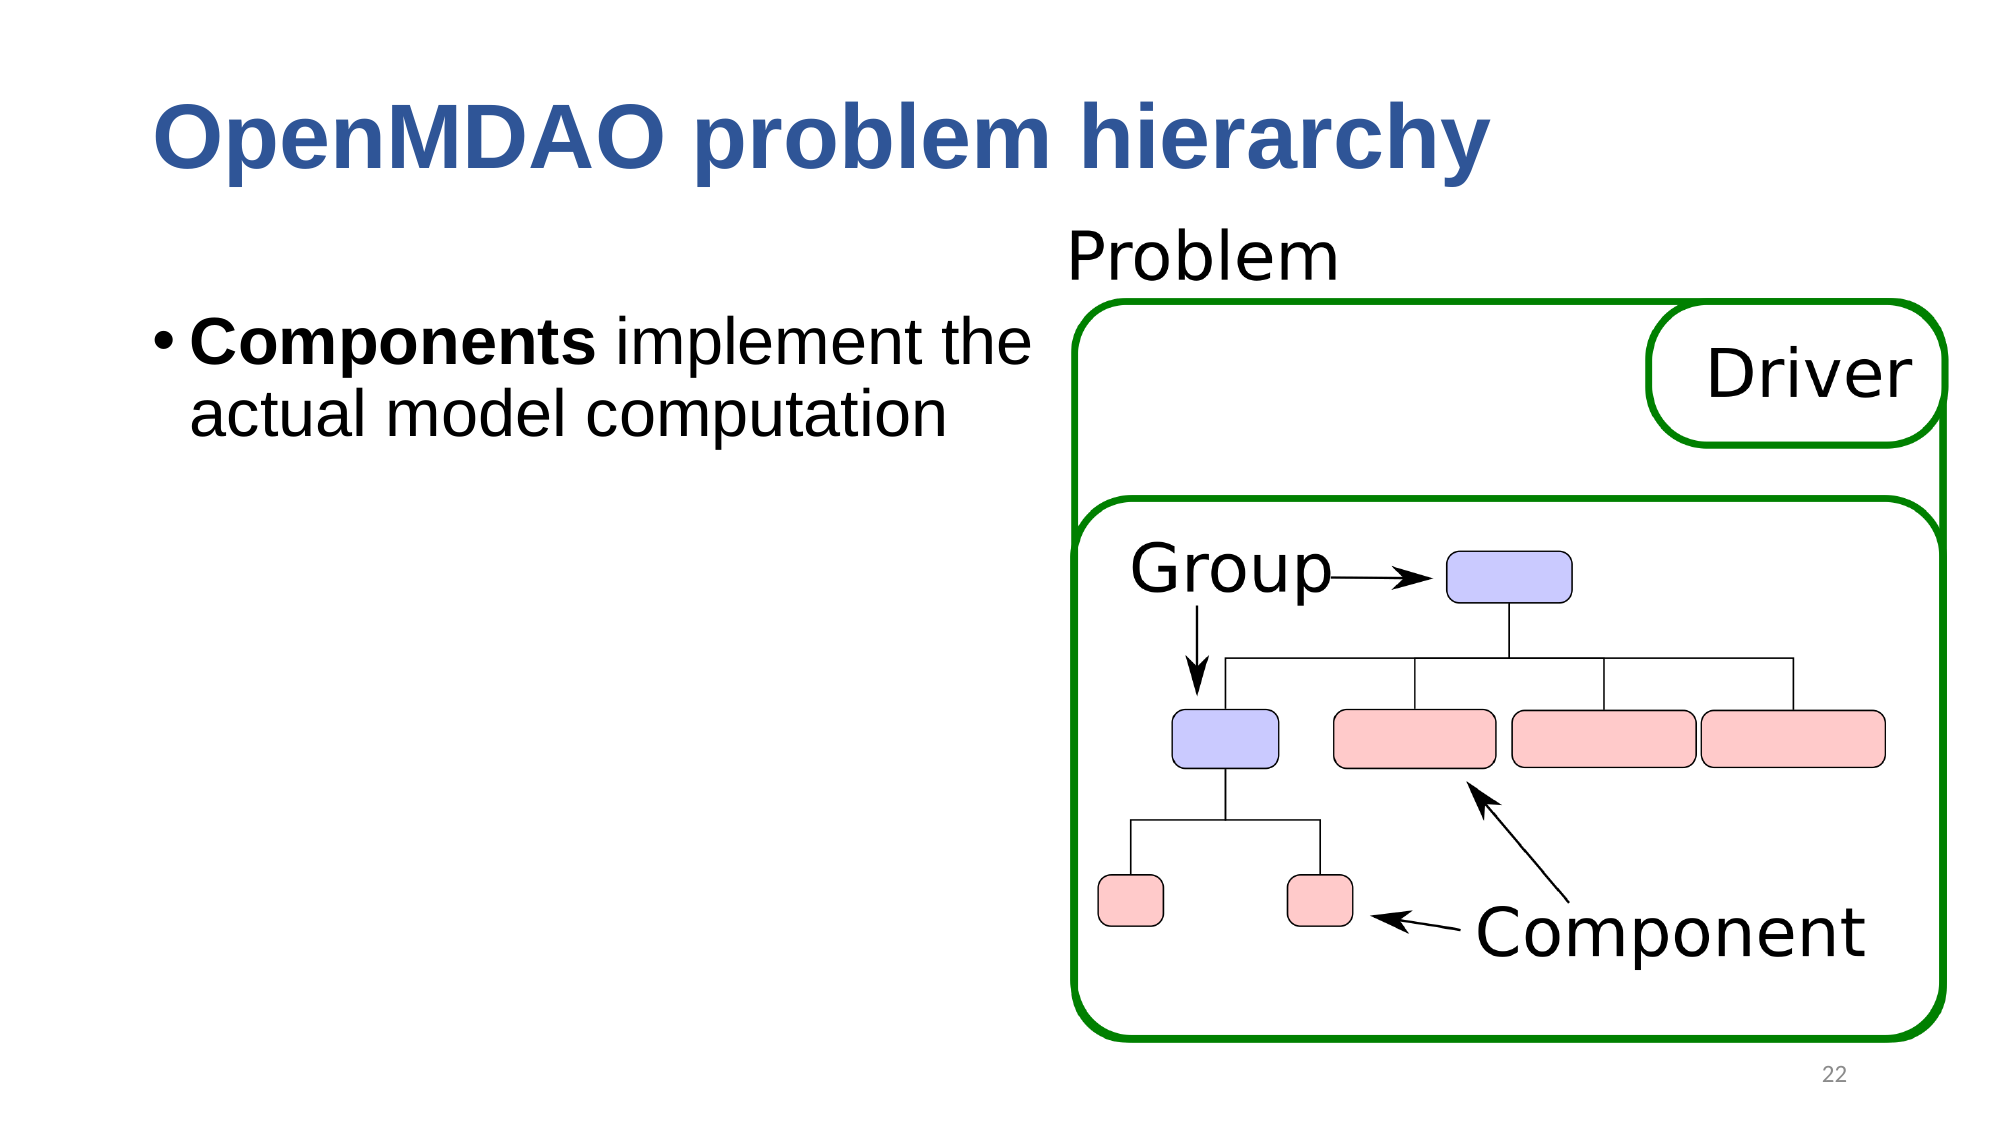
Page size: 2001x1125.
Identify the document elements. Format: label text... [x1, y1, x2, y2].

list Components implement the actual model computation [137, 299, 1047, 1014]
picture [1047, 207, 1972, 1066]
slide_number 22 [1412, 1066, 1863, 1103]
title OpenMDAO problem hierarchy [137, 30, 1863, 248]
